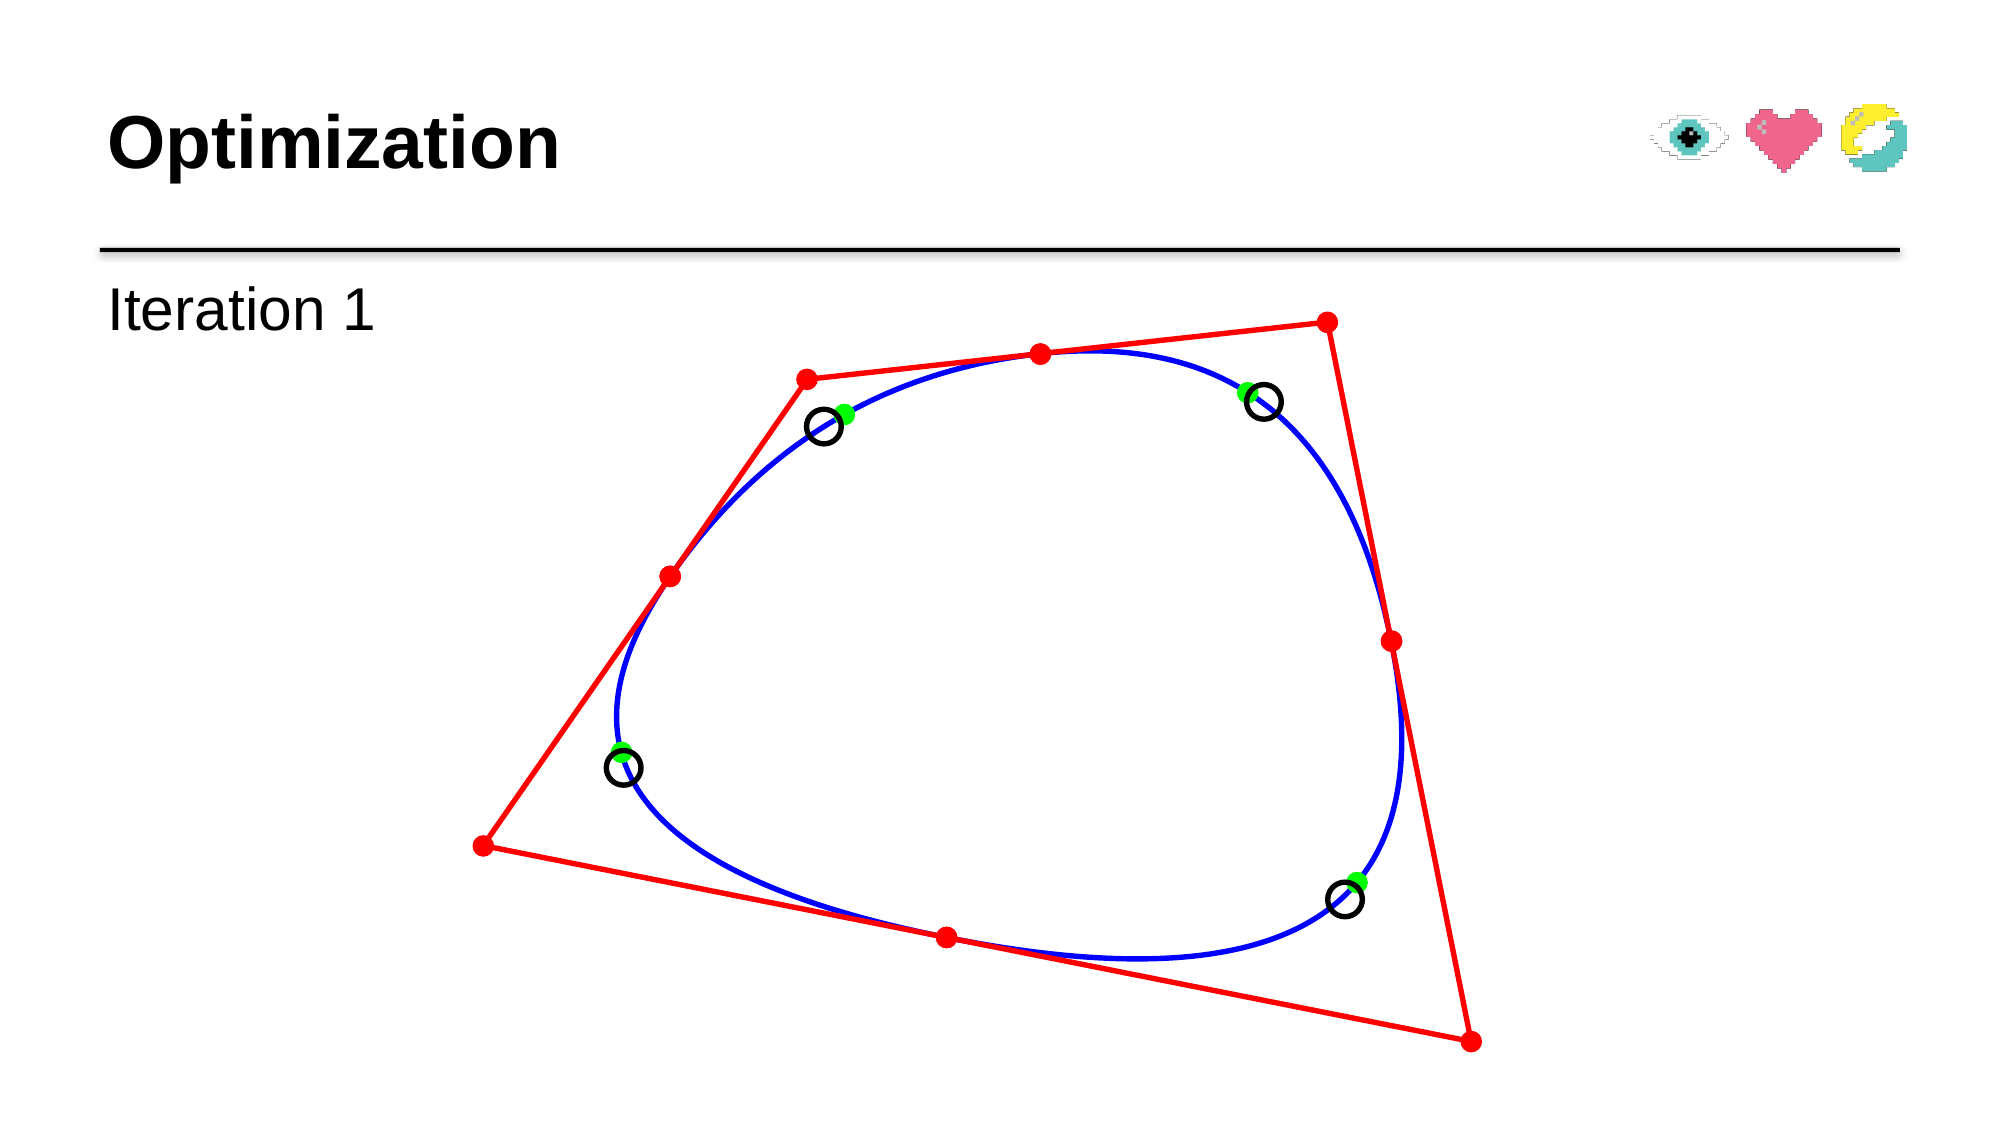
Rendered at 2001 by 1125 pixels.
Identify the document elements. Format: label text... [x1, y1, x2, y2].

list Iteration 1 [99, 261, 1901, 1006]
picture [431, 279, 1516, 1103]
title Optimization [99, 44, 1563, 234]
picture [1650, 104, 1907, 173]
